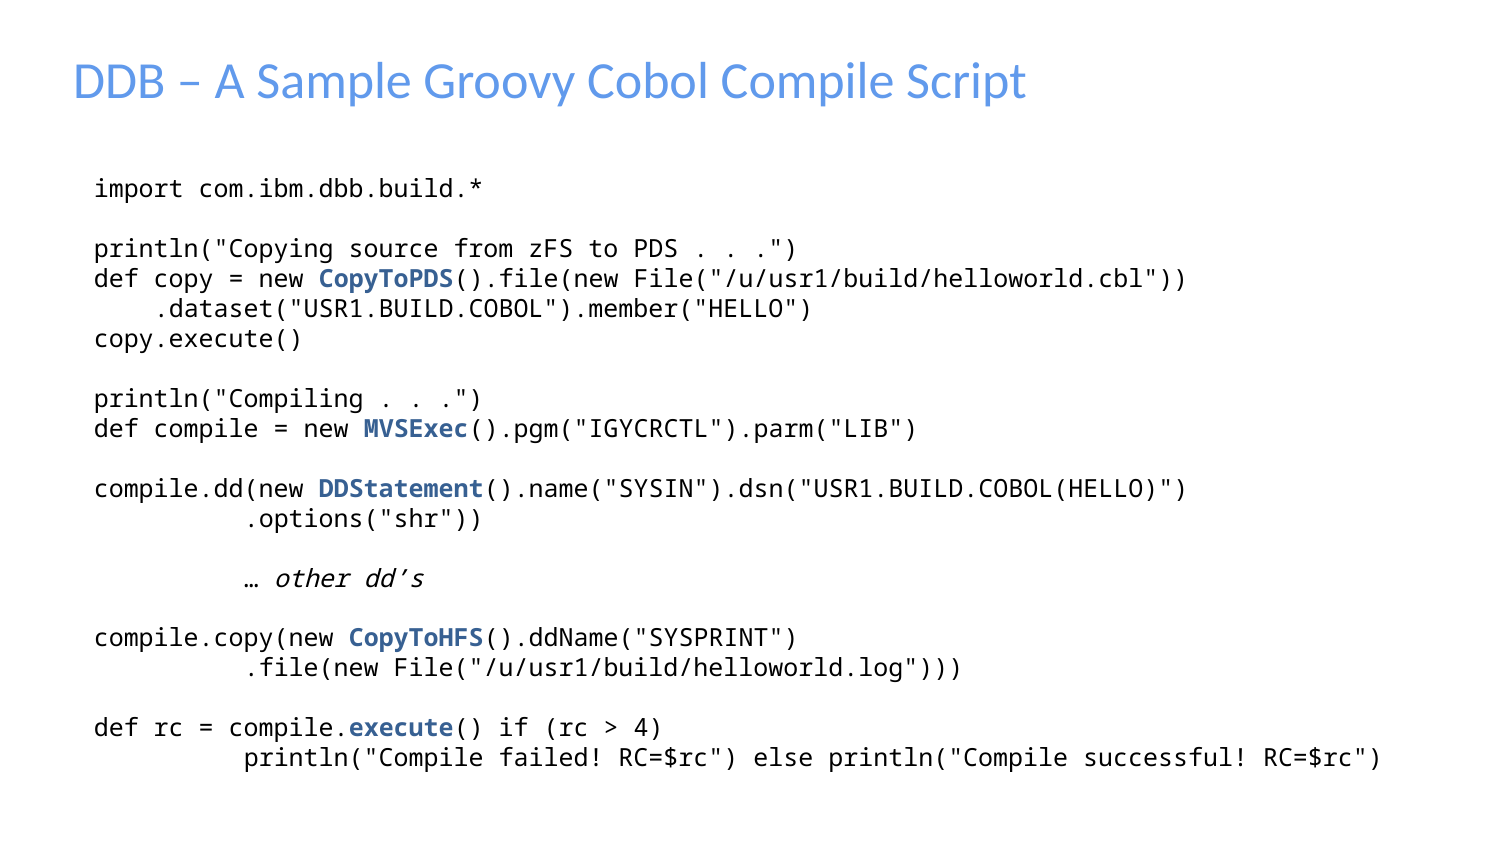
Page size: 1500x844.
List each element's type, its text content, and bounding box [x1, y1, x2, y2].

text_box import com.ibm.dbb.build.* println("Copying source from zFS to PDS . . .") def copy = new CopyToPDS().file(new File("/u/usr1/build/helloworld.cbl")) .dataset("USR1.BUILD.COBOL").member("HELLO") copy.execute() println("Compiling . . .") def compile = new MVSExec().pgm("IGYCRCTL").parm("LIB") compile.dd(new DDStatement().name("SYSIN").dsn("USR1.BUILD.COBOL(HELLO)") .options("shr")) … other dd’s compile.copy(new CopyToHFS().ddName("SYSPRINT") .file(new File("/u/usr1/build/helloworld.log"))) def rc = compile.execute() if (rc > 4) println("Compile failed! RC=$rc") else println("Compile successful! RC=$rc") [86, 165, 1443, 810]
title DDB – A Sample Groovy Cobol Compile Script [58, 39, 1463, 119]
